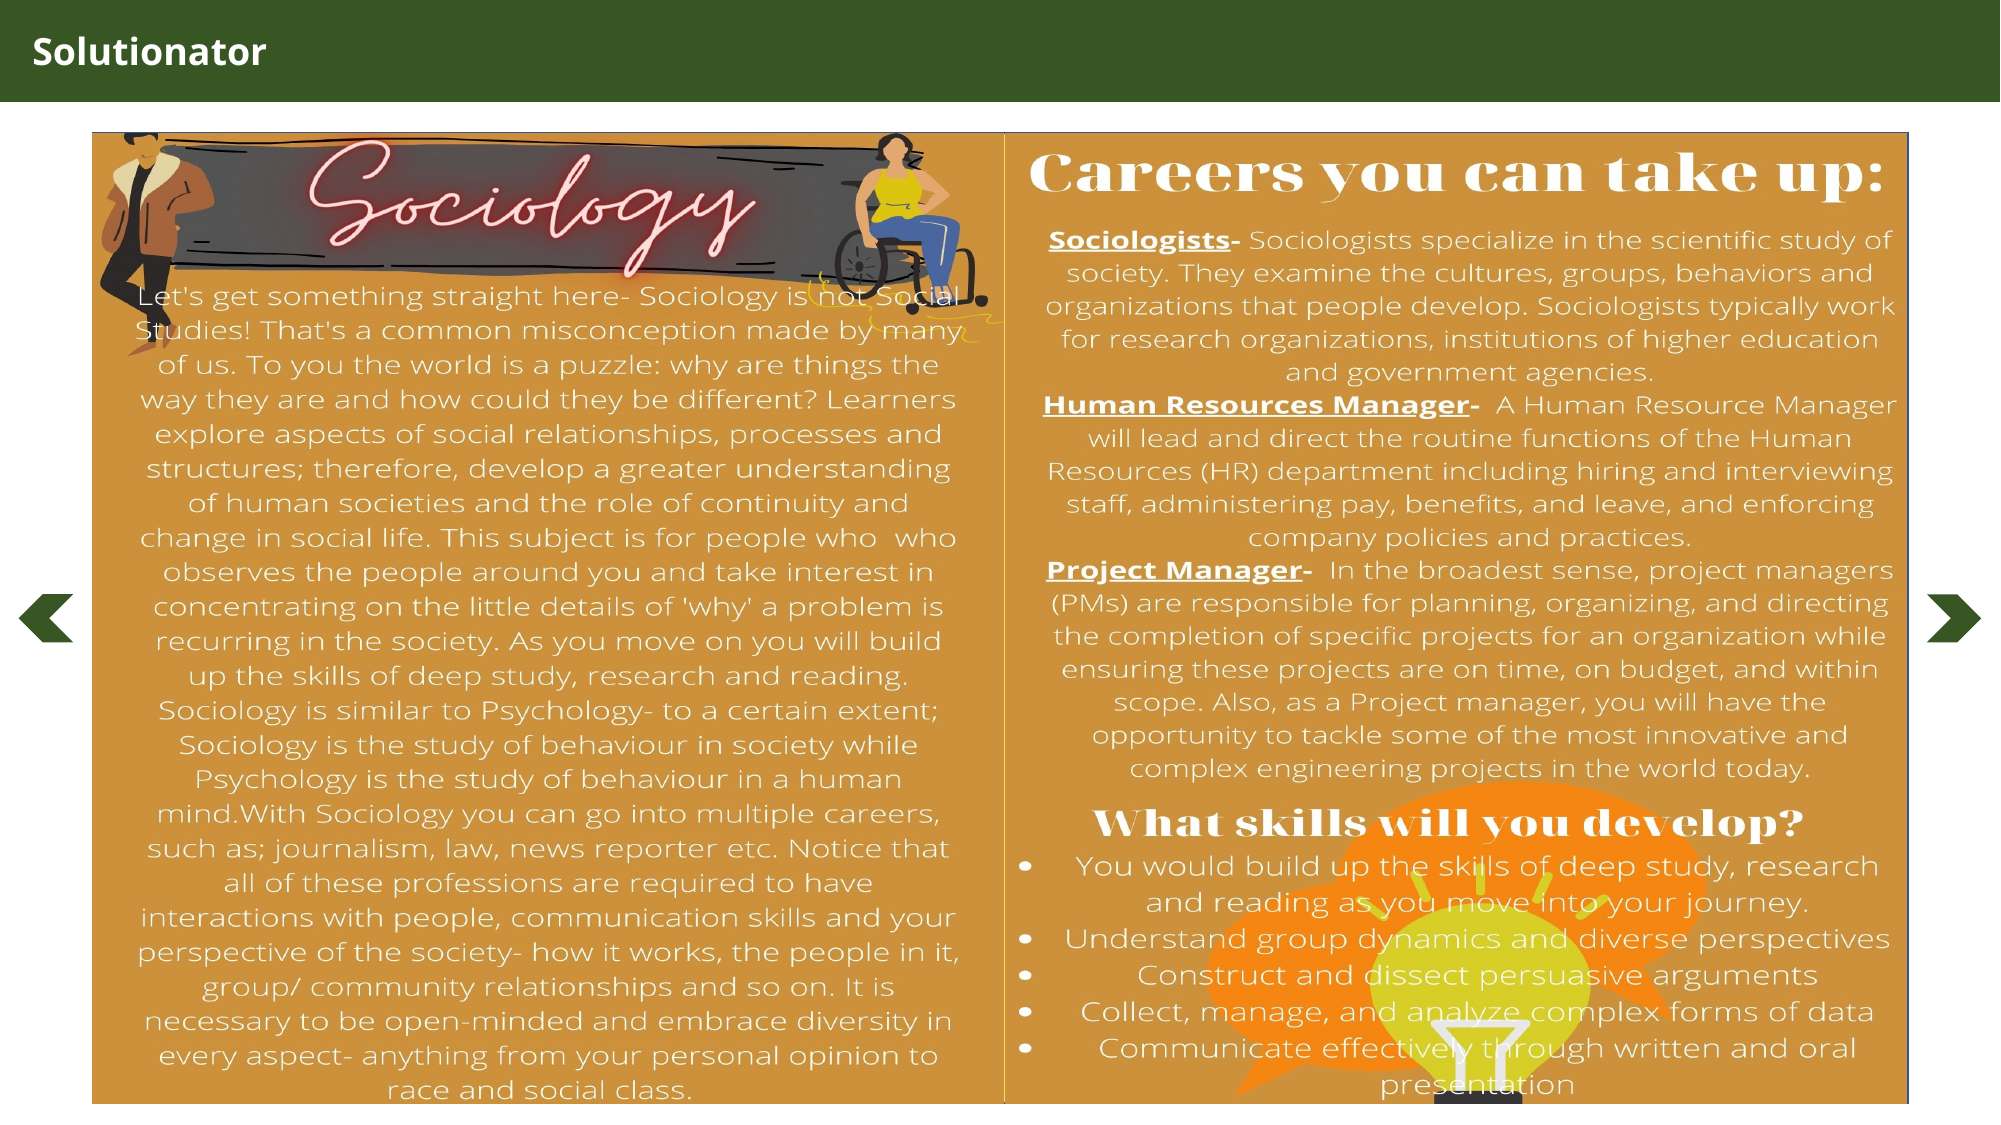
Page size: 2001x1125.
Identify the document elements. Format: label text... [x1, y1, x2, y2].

text_box [1926, 594, 1982, 643]
picture [92, 133, 1907, 1104]
text_box [0, 0, 2000, 103]
text_box Solutionator [17, 20, 286, 81]
text_box [18, 594, 74, 643]
